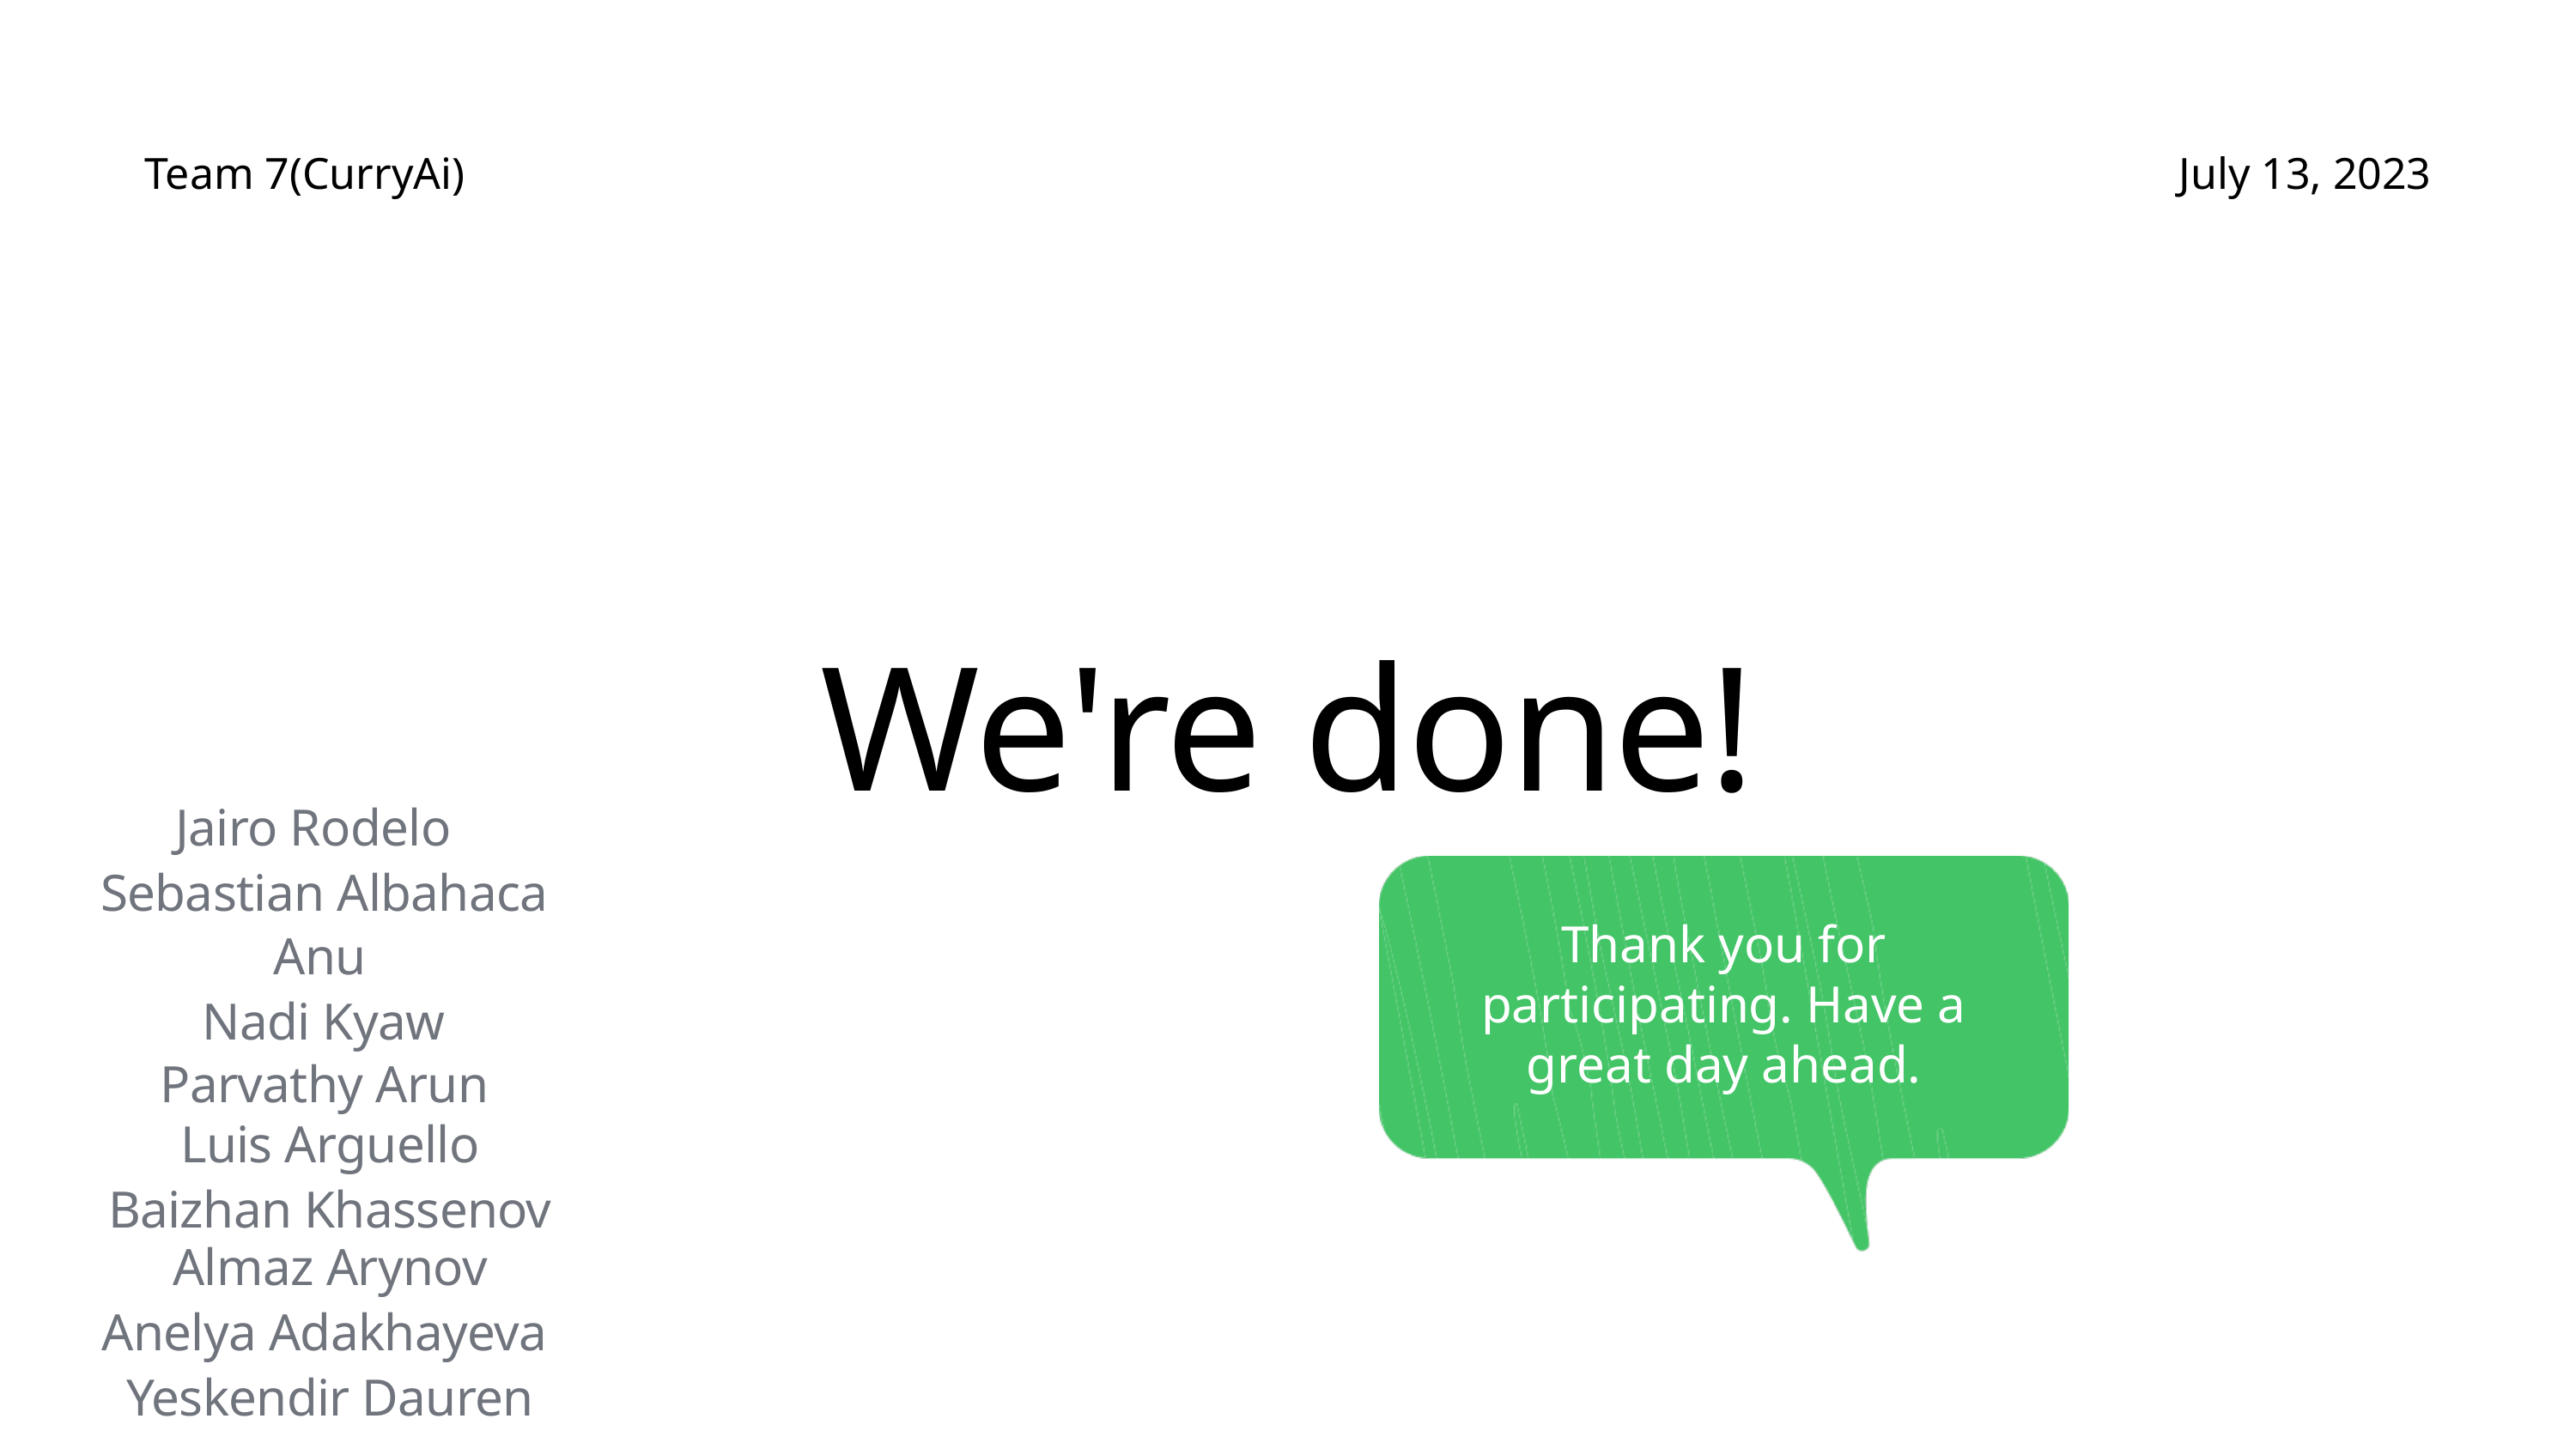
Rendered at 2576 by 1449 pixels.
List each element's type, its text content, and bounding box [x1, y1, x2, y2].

text_box Team 7(CurryAi) [144, 137, 699, 198]
text_box July 13, 2023 [1877, 137, 2432, 198]
text_box We're done! [643, 627, 1933, 826]
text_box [30, 791, 613, 1422]
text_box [1378, 856, 2069, 1254]
